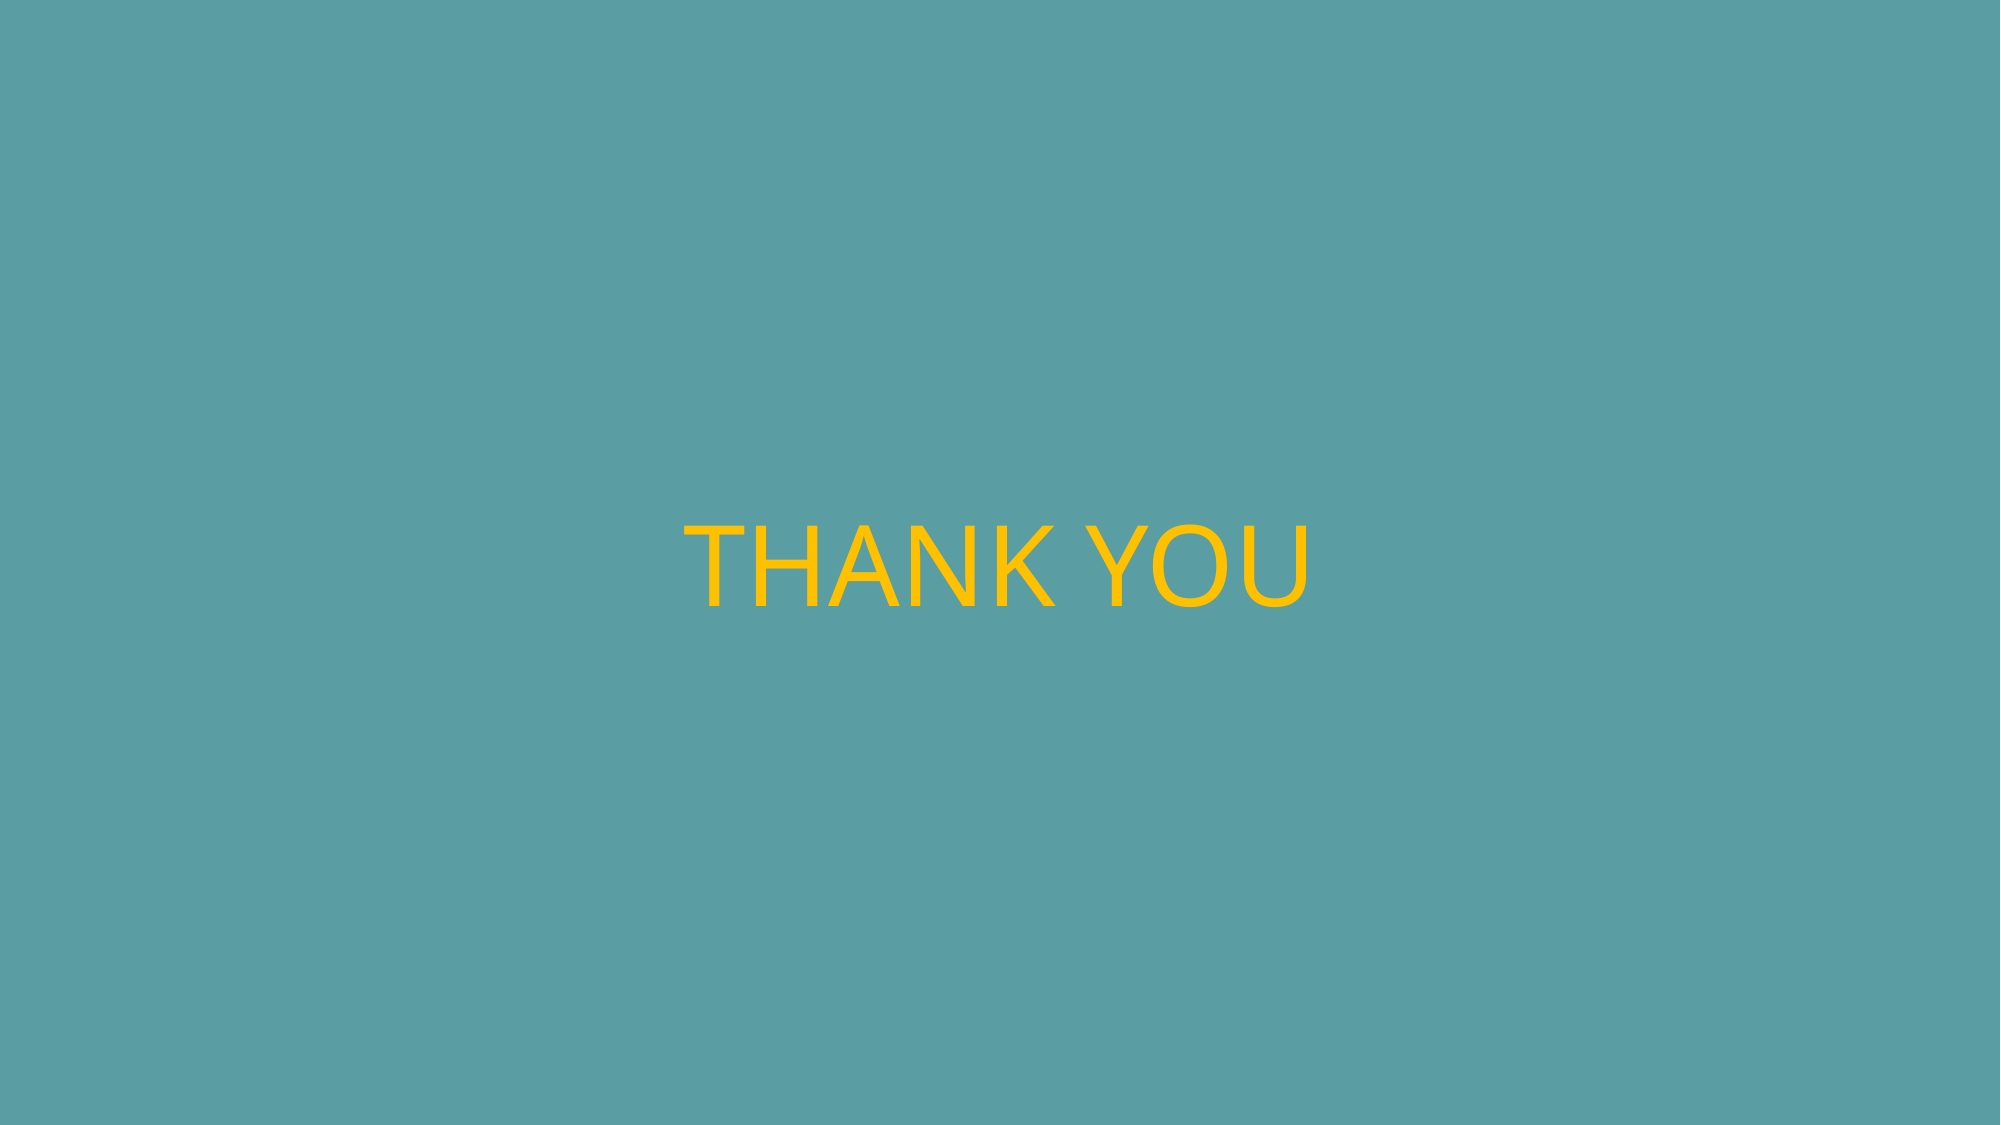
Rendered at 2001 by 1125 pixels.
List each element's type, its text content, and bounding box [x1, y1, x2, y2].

text_box THANK YOU [631, 486, 1369, 637]
